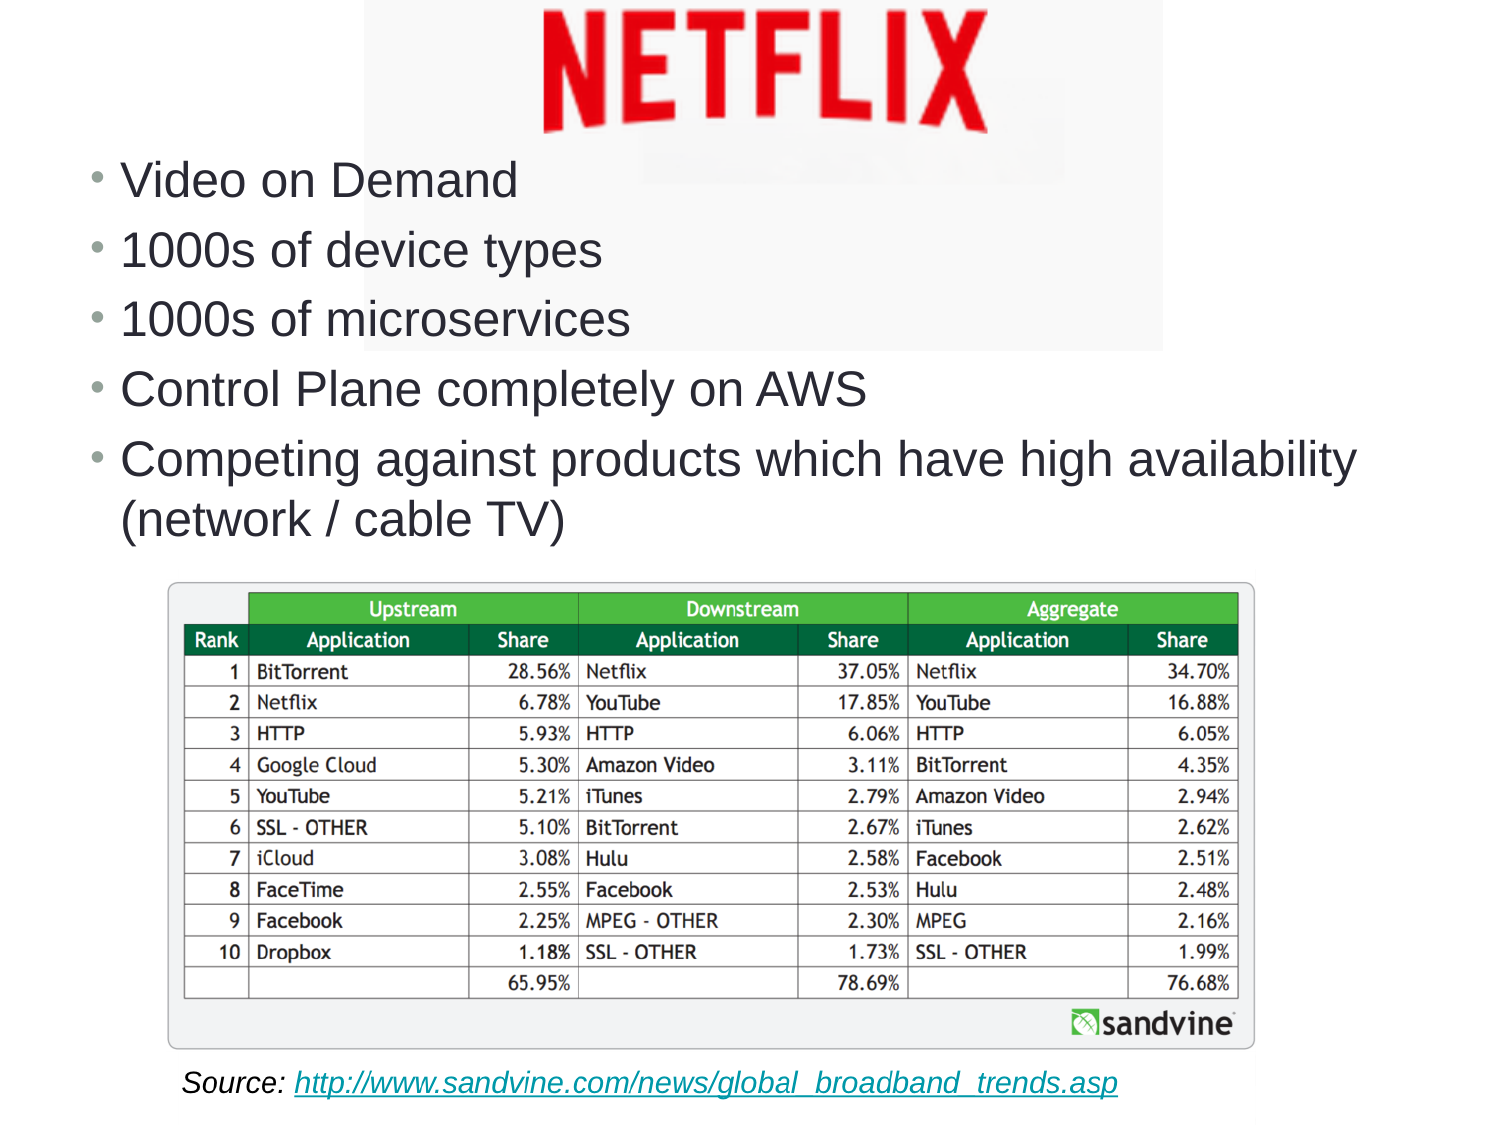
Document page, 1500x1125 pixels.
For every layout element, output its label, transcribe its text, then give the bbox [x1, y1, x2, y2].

list Video on Demand 1000s of device types 1000s of microservices Control Plane completely on AWS Competing against products which have high availability (network / cable TV) [75, 139, 1425, 1063]
picture [160, 569, 1257, 1125]
picture [363, 0, 1163, 351]
